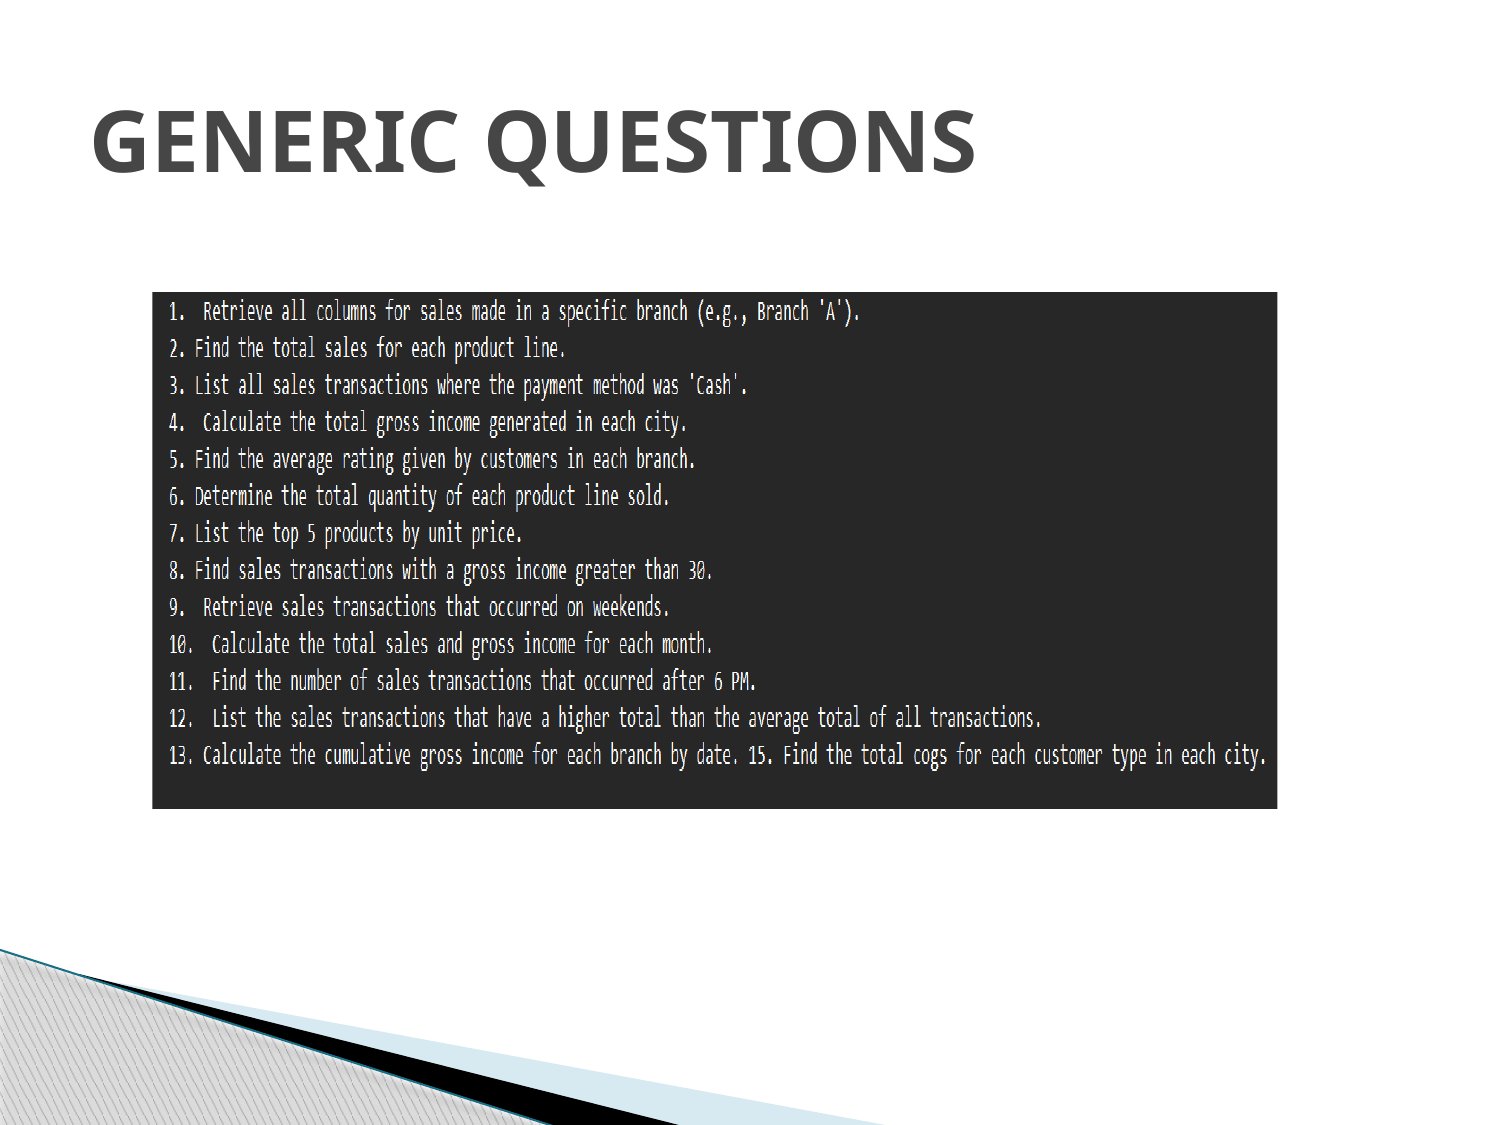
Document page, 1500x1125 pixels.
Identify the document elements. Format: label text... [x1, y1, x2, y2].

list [152, 292, 1278, 809]
title GENERIC QUESTIONS [75, 45, 1425, 233]
